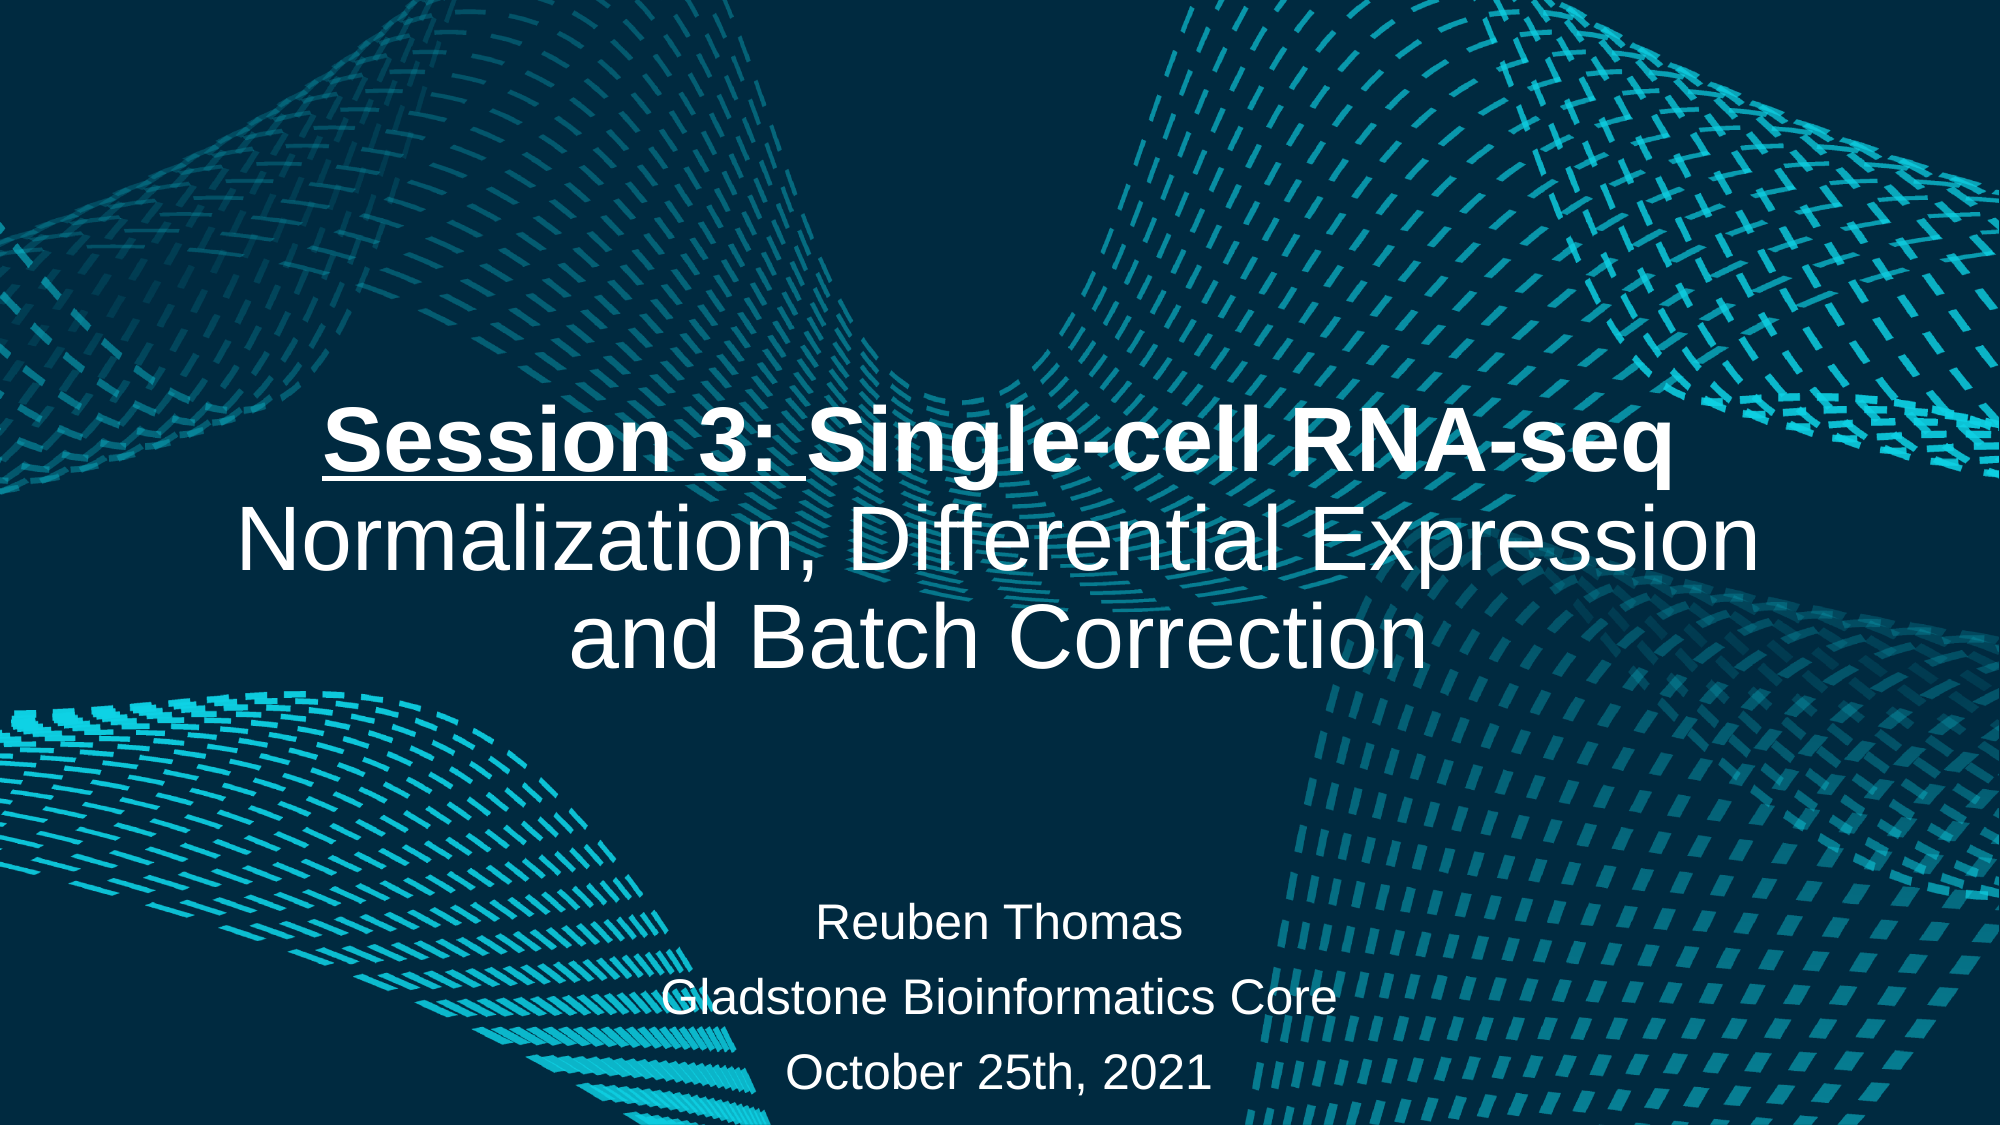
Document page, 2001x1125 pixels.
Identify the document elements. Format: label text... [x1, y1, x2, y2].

picture [1291, 68, 1306, 88]
picture [738, 230, 749, 249]
picture [778, 205, 787, 226]
picture [1102, 369, 1117, 388]
picture [0, 486, 18, 493]
picture [1652, 833, 1668, 852]
picture [343, 737, 368, 747]
picture [275, 864, 308, 878]
picture [1430, 228, 1448, 246]
picture [1529, 781, 1541, 797]
picture [862, 380, 878, 397]
picture [1424, 326, 1443, 344]
picture [1852, 954, 1876, 971]
picture [285, 692, 317, 704]
picture [712, 369, 728, 386]
picture [827, 397, 834, 404]
picture [1744, 313, 1776, 335]
picture [1943, 806, 1964, 823]
picture [1699, 324, 1715, 346]
picture [1419, 373, 1439, 390]
picture [1345, 332, 1362, 351]
picture [1441, 850, 1453, 871]
picture [0, 731, 53, 753]
picture [1696, 259, 1710, 281]
picture [1928, 884, 1949, 894]
picture [1266, 164, 1279, 184]
picture [1750, 1053, 1769, 1071]
picture [1182, 8, 1193, 31]
picture [224, 784, 254, 795]
picture [1372, 21, 1393, 37]
picture [891, 373, 908, 386]
picture [1091, 356, 1106, 375]
picture [780, 309, 792, 328]
picture [1139, 276, 1151, 298]
picture [1349, 282, 1365, 301]
picture [1309, 143, 1324, 163]
picture [571, 849, 588, 867]
picture [1634, 116, 1668, 159]
picture [674, 349, 690, 366]
picture [796, 248, 806, 269]
picture [1483, 813, 1496, 834]
picture [654, 301, 669, 318]
picture [818, 275, 823, 285]
picture [416, 719, 436, 730]
picture [1712, 383, 1731, 402]
picture [1545, 821, 1560, 841]
picture [796, 374, 811, 392]
picture [1510, 367, 1533, 384]
picture [97, 415, 119, 426]
picture [276, 833, 307, 847]
picture [734, 328, 748, 346]
picture [1795, 1117, 1815, 1125]
picture [1229, 128, 1242, 149]
picture [1555, 238, 1580, 261]
picture [1779, 916, 1800, 934]
picture [627, 876, 642, 895]
picture [1210, 398, 1218, 404]
picture [303, 860, 335, 874]
picture [101, 441, 125, 448]
picture [12, 790, 53, 799]
picture [1413, 109, 1434, 127]
picture [1514, 321, 1537, 339]
picture [1334, 106, 1351, 125]
picture [727, 342, 742, 360]
picture [252, 721, 277, 727]
picture [246, 693, 290, 711]
picture [1702, 299, 1733, 321]
picture [1181, 321, 1194, 341]
picture [1728, 211, 1764, 235]
picture [728, 181, 735, 193]
picture [836, 330, 849, 349]
picture [1831, 986, 1854, 1004]
picture [1982, 830, 1998, 843]
picture [490, 757, 509, 773]
picture [1584, 305, 1609, 321]
picture [1397, 311, 1416, 330]
picture [1134, 395, 1143, 404]
picture [1295, 11, 1312, 31]
picture [1850, 281, 1868, 302]
picture [1306, 780, 1315, 804]
picture [1861, 1084, 1887, 1101]
picture [1562, 78, 1594, 123]
picture [1956, 846, 1994, 876]
picture [704, 382, 722, 399]
picture [1132, 202, 1141, 225]
picture [1304, 251, 1319, 271]
picture [1001, 382, 1018, 394]
picture [1874, 319, 1891, 340]
picture [615, 879, 629, 896]
picture [1203, 282, 1216, 302]
picture [1491, 211, 1514, 229]
picture [361, 788, 386, 802]
picture [356, 853, 384, 868]
picture [1891, 802, 1912, 819]
picture [540, 856, 560, 874]
picture [735, 164, 741, 176]
picture [1184, 385, 1201, 404]
picture [1050, 378, 1067, 395]
picture [1187, 266, 1200, 288]
picture [1332, 880, 1340, 896]
picture [1010, 395, 1026, 404]
picture [131, 703, 199, 730]
picture [750, 197, 760, 217]
picture [806, 333, 819, 352]
picture [1531, 860, 1545, 881]
picture [1754, 879, 1775, 897]
picture [1499, 857, 1513, 878]
picture [1677, 218, 1690, 241]
picture [1690, 837, 1709, 856]
picture [1490, 0, 1519, 20]
picture [1228, 186, 1240, 207]
picture [1919, 791, 1926, 799]
picture [709, 207, 721, 227]
picture [165, 770, 197, 779]
picture [1534, 150, 1545, 174]
picture [1805, 952, 1827, 970]
picture [330, 857, 360, 871]
picture [1424, 61, 1447, 76]
picture [404, 846, 430, 862]
picture [1233, 8, 1246, 30]
picture [99, 380, 118, 395]
picture [746, 299, 759, 318]
picture [792, 264, 803, 284]
picture [281, 715, 305, 721]
picture [748, 391, 762, 404]
picture [1322, 317, 1339, 337]
picture [1688, 195, 1722, 218]
picture [769, 238, 779, 258]
picture [1878, 433, 1916, 450]
picture [1407, 160, 1426, 179]
picture [140, 756, 172, 763]
picture [1347, 1103, 1360, 1125]
picture [1381, 142, 1400, 161]
picture [862, 354, 877, 371]
picture [744, 213, 754, 233]
picture [63, 453, 88, 460]
picture [753, 284, 765, 304]
picture [804, 218, 810, 233]
picture [809, 319, 821, 339]
picture [540, 779, 557, 797]
picture [831, 371, 846, 389]
picture [208, 695, 261, 717]
picture [1351, 230, 1368, 249]
picture [326, 720, 349, 729]
picture [45, 807, 85, 818]
picture [829, 384, 845, 402]
picture [1388, 91, 1407, 108]
picture [642, 389, 662, 404]
picture [1877, 378, 1946, 438]
picture [1071, 329, 1084, 348]
picture [1587, 58, 1621, 80]
picture [784, 294, 796, 314]
picture [369, 732, 392, 742]
picture [1230, 363, 1246, 381]
picture [1881, 446, 1910, 459]
picture [1891, 871, 1911, 884]
picture [1529, 59, 1560, 105]
picture [1328, 785, 1337, 808]
picture [1563, 863, 1579, 884]
picture [1561, 786, 1575, 802]
picture [1659, 309, 1674, 332]
picture [1616, 357, 1651, 379]
picture [1265, 1109, 1273, 1125]
picture [1306, 198, 1321, 217]
picture [1742, 133, 1783, 153]
picture [803, 347, 816, 366]
picture [1927, 445, 1969, 470]
picture [1753, 693, 1763, 701]
picture [148, 903, 191, 916]
picture [40, 475, 58, 482]
picture [1450, 1103, 1463, 1118]
picture [309, 708, 332, 715]
picture [1717, 234, 1731, 257]
picture [1984, 469, 1998, 477]
picture [863, 340, 876, 357]
picture [1741, 396, 1765, 404]
picture [1296, 827, 1305, 851]
picture [559, 891, 567, 896]
picture [1414, 846, 1425, 868]
picture [1700, 115, 1740, 136]
picture [1348, 0, 1369, 17]
picture [1927, 392, 1998, 449]
picture [1576, 142, 1606, 168]
picture [1467, 771, 1479, 788]
picture [1369, 346, 1386, 365]
picture [1752, 1118, 1770, 1125]
picture [59, 427, 81, 438]
picture [1786, 986, 1808, 1004]
picture [1930, 989, 1956, 1005]
picture [186, 815, 221, 828]
picture [692, 321, 708, 338]
picture [116, 824, 153, 836]
picture [1256, 326, 1271, 345]
picture [138, 429, 150, 435]
picture [84, 803, 122, 814]
picture [1164, 115, 1175, 138]
picture [0, 294, 19, 313]
picture [1399, 799, 1411, 821]
picture [1326, 267, 1341, 286]
picture [1803, 266, 1820, 287]
picture [1975, 925, 1998, 941]
picture [1750, 985, 1763, 1004]
picture [770, 337, 784, 356]
picture [1584, 211, 1626, 234]
picture [1586, 280, 1599, 303]
picture [1712, 686, 1721, 695]
picture [1462, 194, 1483, 212]
picture [1977, 347, 1996, 367]
picture [1518, 275, 1539, 292]
picture [1295, 353, 1313, 372]
picture [1498, 39, 1527, 86]
picture [1252, 28, 1265, 50]
picture [693, 240, 705, 258]
picture [1731, 841, 1751, 859]
picture [1498, 163, 1523, 180]
picture [1831, 817, 1861, 833]
picture [506, 863, 527, 880]
picture [53, 709, 113, 734]
picture [1709, 805, 1726, 820]
picture [508, 752, 526, 767]
picture [524, 860, 544, 877]
picture [1635, 870, 1651, 890]
picture [358, 820, 384, 835]
picture [683, 335, 698, 352]
picture [135, 367, 154, 382]
picture [352, 714, 374, 723]
picture [1798, 699, 1807, 708]
picture [1135, 141, 1145, 165]
picture [1844, 706, 1855, 714]
picture [80, 464, 97, 471]
picture [1785, 813, 1814, 829]
picture [1784, 351, 1801, 373]
picture [1952, 369, 1970, 389]
picture [765, 351, 780, 369]
picture [214, 870, 250, 884]
picture [1238, 311, 1252, 331]
picture [1741, 338, 1757, 359]
picture [1813, 1085, 1839, 1102]
picture [758, 269, 769, 289]
picture [382, 882, 410, 896]
picture [1917, 629, 1929, 633]
picture [524, 784, 541, 801]
picture [230, 760, 260, 769]
picture [1301, 303, 1317, 322]
picture [1510, 106, 1538, 133]
picture [1317, 32, 1334, 51]
picture [717, 191, 728, 210]
picture [152, 820, 188, 832]
picture [1752, 809, 1769, 823]
picture [594, 371, 615, 386]
picture [1767, 1020, 1789, 1038]
picture [1488, 399, 1499, 404]
picture [1622, 295, 1636, 317]
picture [1455, 292, 1475, 310]
picture [474, 729, 493, 743]
text_box [980, 532, 1019, 592]
picture [304, 829, 333, 843]
picture [1176, 193, 1187, 215]
picture [1924, 333, 1942, 353]
picture [1879, 821, 1911, 837]
picture [1893, 888, 1917, 906]
picture [1318, 831, 1327, 855]
picture [1354, 178, 1370, 197]
picture [775, 323, 788, 342]
picture [1316, 738, 1324, 757]
picture [1412, 761, 1422, 778]
picture [724, 261, 736, 280]
picture [20, 406, 41, 421]
picture [1042, 365, 1057, 382]
picture [1304, 1106, 1314, 1125]
picture [1837, 1053, 1861, 1069]
picture [1268, 106, 1282, 127]
picture [147, 848, 185, 861]
picture [788, 279, 799, 299]
picture [1542, 380, 1566, 397]
picture [1374, 794, 1385, 817]
picture [0, 778, 21, 783]
picture [1753, 169, 1794, 210]
picture [1406, 888, 1414, 896]
picture [1820, 835, 1841, 866]
picture [1152, 291, 1165, 313]
picture [1580, 349, 1605, 366]
picture [79, 828, 117, 839]
picture [1843, 797, 1863, 815]
picture [1247, 375, 1264, 394]
picture [1880, 988, 1903, 1005]
picture [1214, 48, 1226, 70]
picture [821, 261, 830, 280]
picture [103, 761, 137, 768]
picture [1440, 127, 1462, 145]
picture [556, 853, 574, 871]
picture [862, 367, 877, 385]
picture [1220, 297, 1234, 317]
picture [1945, 886, 1998, 907]
picture [709, 292, 722, 310]
picture [1339, 744, 1347, 763]
picture [1589, 253, 1615, 276]
picture [1479, 1103, 1492, 1116]
picture [448, 872, 473, 889]
picture [1550, 289, 1573, 307]
picture [731, 245, 743, 265]
picture [1355, 883, 1363, 896]
picture [336, 701, 358, 708]
picture [221, 727, 247, 733]
picture [1822, 781, 1828, 789]
picture [110, 879, 153, 892]
picture [579, 384, 602, 399]
picture [823, 286, 828, 296]
picture [1596, 97, 1630, 142]
picture [1670, 800, 1685, 815]
picture [1521, 18, 1551, 40]
picture [92, 780, 128, 790]
picture [1799, 292, 1835, 307]
picture [411, 747, 433, 760]
picture [1844, 203, 1889, 243]
picture [1901, 955, 1925, 972]
picture [1403, 211, 1422, 230]
picture [1447, 386, 1468, 403]
picture [427, 808, 450, 823]
picture [1649, 178, 1682, 202]
picture [1422, 1103, 1436, 1120]
picture [1885, 1052, 1911, 1069]
picture [833, 358, 847, 376]
picture [1816, 243, 1856, 267]
picture [223, 926, 249, 937]
picture [332, 824, 359, 839]
picture [1543, 124, 1572, 151]
picture [298, 727, 323, 735]
picture [1368, 393, 1382, 404]
picture [1114, 246, 1124, 268]
picture [34, 858, 78, 871]
picture [1785, 151, 1829, 170]
picture [175, 750, 205, 758]
picture [800, 361, 814, 379]
picture [12, 711, 92, 747]
picture [1513, 817, 1527, 837]
picture [1799, 882, 1819, 900]
picture [147, 876, 187, 889]
picture [1166, 306, 1179, 327]
picture [1750, 915, 1756, 926]
picture [1312, 87, 1328, 107]
picture [405, 879, 432, 895]
picture [1105, 303, 1117, 324]
picture [1766, 375, 1799, 401]
picture [1451, 80, 1476, 95]
picture [0, 799, 11, 803]
picture [1371, 1103, 1384, 1125]
picture [840, 301, 851, 321]
picture [1083, 273, 1094, 295]
picture [602, 882, 615, 896]
picture [1872, 921, 1895, 938]
picture [468, 799, 489, 815]
picture [1579, 825, 1595, 845]
picture [183, 844, 219, 857]
picture [189, 733, 216, 739]
picture [437, 713, 457, 724]
picture [1791, 1053, 1814, 1071]
picture [1541, 1103, 1555, 1113]
picture [1601, 185, 1614, 208]
picture [65, 767, 100, 774]
picture [1331, 160, 1347, 180]
picture [1288, 874, 1296, 896]
picture [488, 866, 510, 883]
picture [1990, 219, 1998, 227]
picture [250, 806, 282, 819]
picture [1469, 853, 1482, 875]
picture [1113, 383, 1130, 401]
picture [279, 802, 309, 815]
picture [1061, 314, 1073, 334]
picture [335, 793, 361, 806]
picture [626, 1113, 697, 1125]
picture [100, 737, 129, 741]
picture [1380, 886, 1388, 896]
picture [701, 224, 713, 242]
picture [1825, 919, 1847, 936]
picture [765, 172, 770, 183]
picture [1712, 1120, 1728, 1125]
picture [1440, 19, 1466, 31]
picture [323, 692, 344, 698]
picture [33, 325, 50, 343]
picture [740, 314, 754, 332]
picture [400, 701, 420, 711]
picture [1396, 1103, 1409, 1122]
picture [306, 891, 321, 896]
picture [1231, 68, 1243, 90]
picture [1671, 134, 1709, 177]
picture [1922, 923, 1947, 940]
picture [1340, 52, 1357, 70]
picture [674, 271, 688, 289]
picture [813, 305, 824, 324]
picture [716, 277, 730, 295]
picture [260, 754, 289, 764]
picture [1598, 867, 1614, 887]
picture [270, 733, 296, 741]
picture [815, 290, 826, 310]
picture [585, 846, 602, 864]
picture [1363, 71, 1382, 90]
picture [358, 885, 383, 896]
picture [861, 393, 872, 404]
picture [0, 761, 35, 767]
picture [405, 812, 429, 828]
picture [154, 739, 184, 745]
picture [608, 357, 627, 373]
picture [376, 708, 398, 717]
picture [137, 731, 164, 735]
picture [1378, 195, 1395, 213]
picture [1612, 160, 1643, 185]
picture [0, 836, 41, 847]
picture [619, 344, 638, 360]
picture [1761, 951, 1781, 969]
picture [506, 789, 524, 806]
picture [1179, 133, 1189, 156]
picture [24, 772, 62, 779]
picture [647, 1103, 770, 1125]
picture [426, 842, 450, 858]
picture [1309, 877, 1317, 896]
picture [307, 797, 336, 811]
picture [1155, 359, 1170, 378]
picture [486, 830, 508, 847]
picture [317, 743, 343, 753]
picture [1754, 277, 1789, 292]
picture [754, 378, 770, 395]
picture [1865, 620, 1879, 625]
picture [1661, 96, 1698, 117]
picture [362, 695, 382, 702]
picture [1195, 151, 1206, 173]
picture [1759, 250, 1774, 272]
picture [198, 765, 229, 774]
picture [1268, 389, 1284, 404]
picture [65, 354, 83, 371]
picture [1245, 203, 1258, 224]
picture [1509, 1103, 1523, 1115]
picture [1900, 356, 1918, 376]
picture [773, 221, 783, 243]
picture [1317, 367, 1334, 385]
picture [1781, 289, 1796, 311]
picture [1439, 766, 1450, 783]
picture [632, 330, 649, 346]
picture [121, 798, 158, 809]
picture [339, 763, 364, 776]
picture [1145, 219, 1155, 241]
picture [838, 316, 850, 335]
picture [1653, 370, 1690, 399]
picture [73, 311, 89, 329]
picture [471, 763, 491, 777]
picture [1811, 388, 1838, 404]
picture [1172, 251, 1184, 273]
picture [664, 363, 681, 379]
picture [191, 789, 224, 800]
picture [523, 823, 541, 839]
picture [963, 399, 983, 404]
picture [1547, 335, 1570, 352]
picture [1142, 345, 1156, 365]
picture [1480, 353, 1502, 371]
picture [388, 752, 411, 765]
picture [1457, 243, 1477, 262]
picture [1944, 719, 1955, 727]
picture [1546, 0, 1553, 6]
picture [1944, 235, 1993, 274]
picture [0, 345, 9, 356]
picture [454, 735, 474, 749]
picture [41, 756, 75, 762]
picture [1672, 679, 1680, 688]
picture [1350, 790, 1360, 813]
picture [1980, 456, 1998, 463]
picture [408, 778, 431, 792]
picture [1858, 1020, 1884, 1037]
picture [1553, 38, 1585, 60]
picture [1158, 235, 1170, 257]
picture [1162, 176, 1172, 199]
picture [181, 872, 219, 886]
picture [925, 395, 944, 402]
picture [1034, 352, 1049, 369]
picture [1264, 219, 1278, 240]
picture [1893, 219, 1939, 258]
picture [1328, 214, 1344, 234]
picture [588, 885, 600, 896]
picture [1804, 328, 1821, 349]
picture [1907, 1020, 1934, 1037]
picture [451, 768, 471, 782]
picture [1434, 177, 1455, 196]
picture [565, 397, 578, 404]
picture [1212, 109, 1224, 131]
picture [1284, 1108, 1293, 1125]
picture [1623, 77, 1658, 99]
picture [488, 793, 507, 810]
picture [1567, 168, 1579, 191]
picture [1899, 296, 1917, 316]
picture [1522, 228, 1546, 244]
picture [1427, 277, 1446, 296]
picture [169, 699, 230, 723]
picture [449, 803, 469, 819]
picture [72, 882, 115, 895]
picture [1879, 186, 1927, 204]
picture [18, 439, 42, 450]
picture [1712, 876, 1731, 895]
picture [92, 706, 149, 729]
picture [1845, 885, 1867, 903]
picture [1181, 71, 1191, 95]
picture [570, 810, 586, 828]
picture [505, 826, 525, 843]
picture [1753, 788, 1771, 807]
picture [1211, 169, 1222, 190]
picture [1620, 227, 1664, 250]
picture [384, 783, 408, 797]
picture [1286, 181, 1300, 201]
picture [118, 745, 149, 751]
picture [1662, 284, 1691, 307]
picture [448, 838, 470, 854]
picture [1869, 787, 1876, 794]
picture [1388, 842, 1399, 865]
picture [1929, 203, 1979, 221]
picture [430, 773, 452, 788]
picture [1126, 261, 1137, 283]
picture [1942, 875, 1963, 887]
picture [1772, 228, 1809, 251]
picture [382, 817, 407, 831]
picture [433, 742, 454, 755]
picture [684, 255, 697, 274]
picture [1673, 873, 1690, 892]
picture [1608, 319, 1645, 342]
picture [664, 286, 679, 303]
picture [1487, 259, 1508, 277]
picture [1971, 637, 1983, 641]
picture [219, 811, 252, 824]
picture [1625, 269, 1652, 292]
picture [117, 452, 133, 459]
picture [1386, 755, 1396, 773]
picture [312, 769, 339, 781]
picture [644, 316, 660, 332]
picture [80, 750, 113, 756]
picture [1208, 226, 1220, 247]
picture [183, 901, 223, 914]
picture [208, 745, 237, 752]
picture [1856, 395, 1895, 425]
picture [1191, 210, 1204, 231]
picture [1610, 1103, 1623, 1110]
picture [1774, 844, 1795, 862]
picture [696, 395, 707, 404]
picture [1363, 839, 1374, 862]
picture [1469, 18, 1496, 51]
picture [1826, 304, 1843, 325]
picture [1375, 246, 1393, 265]
picture [1657, 243, 1703, 266]
picture [1972, 796, 1979, 803]
picture [1166, 52, 1176, 76]
picture [1533, 0, 1998, 205]
picture [1225, 242, 1238, 263]
picture [1864, 259, 1906, 282]
picture [1362, 749, 1371, 767]
picture [1582, 393, 1601, 404]
picture [240, 739, 267, 747]
picture [1724, 362, 1741, 382]
picture [216, 840, 249, 854]
picture [1393, 359, 1413, 377]
picture [1646, 1103, 1660, 1108]
picture [1284, 235, 1298, 255]
picture [1840, 1115, 1863, 1125]
picture [1148, 159, 1158, 182]
picture [4, 812, 44, 822]
picture [1850, 436, 1860, 448]
picture [835, 344, 848, 363]
picture [0, 754, 12, 758]
picture [427, 876, 453, 892]
picture [599, 842, 614, 861]
picture [1734, 771, 1739, 779]
picture [1198, 29, 1209, 51]
picture [157, 793, 192, 805]
picture [74, 855, 115, 867]
picture [1339, 380, 1357, 398]
picture [756, 180, 765, 201]
picture [1638, 202, 1651, 224]
picture [1216, 0, 1223, 9]
picture [332, 887, 353, 896]
picture [1247, 145, 1260, 167]
picture [653, 376, 672, 392]
picture [1797, 186, 1841, 227]
picture [1925, 275, 1943, 294]
picture [763, 254, 774, 274]
picture [170, 390, 189, 401]
picture [1400, 262, 1418, 281]
picture [1271, 48, 1285, 69]
picture [1469, 145, 1492, 163]
picture [1632, 796, 1646, 811]
picture [1288, 124, 1302, 145]
picture [364, 759, 389, 771]
picture [1454, 808, 1466, 830]
picture [1683, 347, 1725, 369]
subtitle Reuben Thomas Gladstone Bioinformatics Core October 25th, 2021 [249, 896, 1750, 1103]
picture [1094, 288, 1105, 309]
picture [1196, 335, 1210, 355]
picture [1615, 829, 1630, 849]
picture [43, 278, 59, 298]
picture [1242, 258, 1256, 279]
picture [255, 779, 284, 790]
picture [1119, 186, 1129, 209]
picture [1950, 310, 1969, 330]
picture [0, 863, 37, 874]
picture [1530, 180, 1555, 197]
picture [53, 785, 92, 794]
picture [22, 464, 49, 471]
picture [1372, 297, 1390, 315]
picture [1811, 1020, 1835, 1037]
picture [284, 774, 312, 786]
picture [1413, 0, 1438, 10]
picture [1213, 349, 1228, 368]
picture [469, 870, 492, 886]
picture [244, 866, 279, 880]
picture [787, 200, 791, 210]
picture [1702, 397, 1722, 404]
picture [39, 832, 80, 844]
picture [1397, 41, 1420, 57]
picture [555, 814, 572, 832]
picture [760, 364, 775, 382]
picture [1738, 274, 1752, 296]
picture [1712, 152, 1750, 194]
picture [719, 356, 735, 373]
picture [1325, 1104, 1337, 1125]
picture [1930, 825, 1963, 841]
picture [1246, 1111, 1254, 1125]
picture [1196, 91, 1207, 113]
picture [1102, 230, 1112, 253]
picture [800, 232, 809, 253]
picture [1977, 289, 1996, 309]
picture [1169, 372, 1185, 391]
title Session 3: Single-cell RNA-seq Normalization, Differential Expression and Batch Correction [150, 404, 1850, 677]
picture [1596, 791, 1610, 807]
picture [1797, 793, 1815, 811]
picture [247, 836, 279, 850]
picture [1483, 307, 1504, 325]
picture [1575, 1103, 1588, 1112]
picture [701, 306, 715, 324]
picture [1855, 839, 1889, 869]
picture [1150, 96, 1160, 120]
picture [1275, 339, 1291, 359]
picture [1080, 342, 1094, 362]
picture [1261, 273, 1275, 293]
picture [467, 834, 489, 851]
picture [1276, 0, 1285, 11]
picture [1480, 99, 1506, 114]
picture [1063, 391, 1077, 404]
picture [1550, 195, 1589, 218]
picture [1498, 776, 1509, 793]
picture [1893, 712, 1903, 720]
picture [25, 368, 43, 384]
picture [574, 888, 584, 896]
picture [1426, 803, 1438, 826]
picture [1769, 1085, 1792, 1103]
picture [1712, 262, 1744, 277]
picture [1850, 420, 1866, 438]
picture [1117, 317, 1130, 338]
picture [1829, 365, 1848, 386]
picture [103, 341, 120, 357]
picture [216, 898, 249, 912]
picture [1129, 331, 1142, 352]
picture [1904, 843, 1940, 873]
picture [134, 403, 150, 413]
picture [792, 387, 808, 404]
picture [129, 776, 163, 784]
picture [112, 851, 152, 864]
picture [1952, 957, 1977, 974]
picture [15, 245, 31, 266]
picture [290, 749, 316, 759]
picture [539, 818, 557, 836]
picture [1645, 333, 1685, 356]
picture [393, 725, 415, 736]
picture [60, 393, 80, 408]
picture [1280, 288, 1295, 308]
picture [1340, 835, 1349, 858]
picture [380, 849, 407, 865]
picture [1851, 342, 1868, 362]
picture [1357, 124, 1375, 143]
picture [892, 386, 910, 399]
picture [1831, 169, 1876, 187]
picture [1450, 340, 1472, 357]
picture [1249, 87, 1262, 109]
